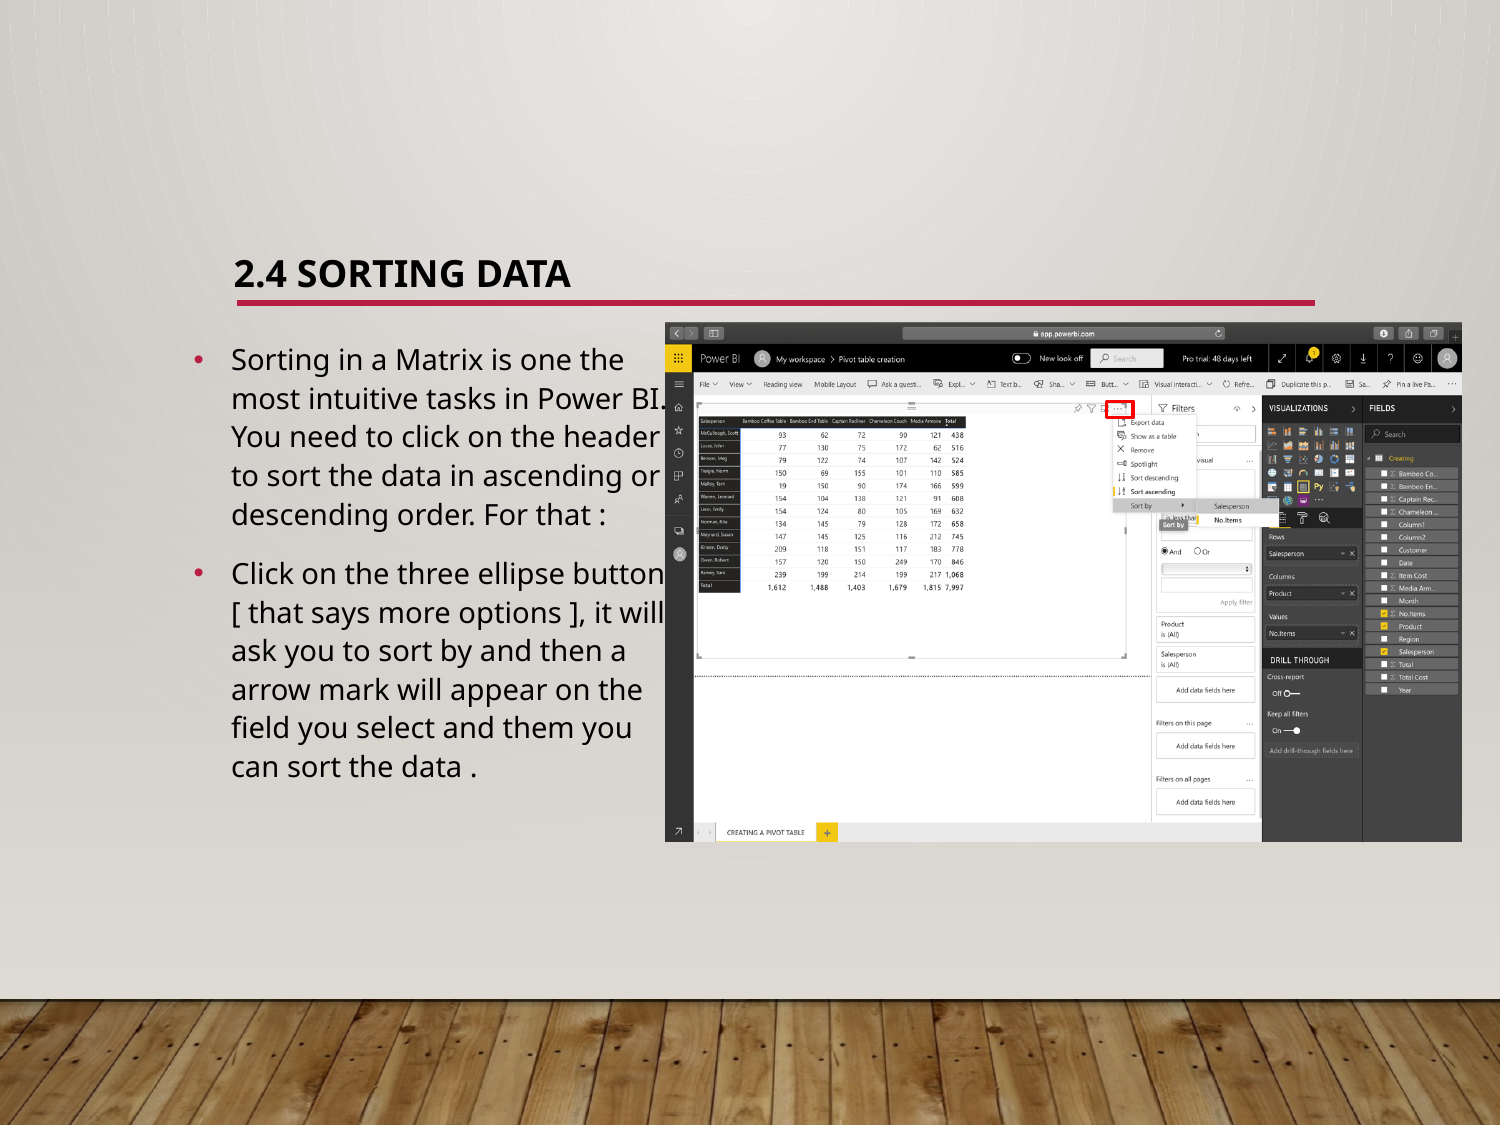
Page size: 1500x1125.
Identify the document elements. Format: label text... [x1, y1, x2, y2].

title 2.4 Sorting Data [218, 247, 1400, 330]
picture [665, 322, 1462, 842]
picture [0, 999, 1500, 1125]
list Sorting in a Matrix is one the most intuitive tasks in Power BI. You need to click on the header to sort the data in ascending or descending order. For that : Click on the three ellipse button [ that says more options ], it will ask you to sort by and then a arrow mark will appear on the field you select and them you can sort the data . [178, 330, 691, 897]
